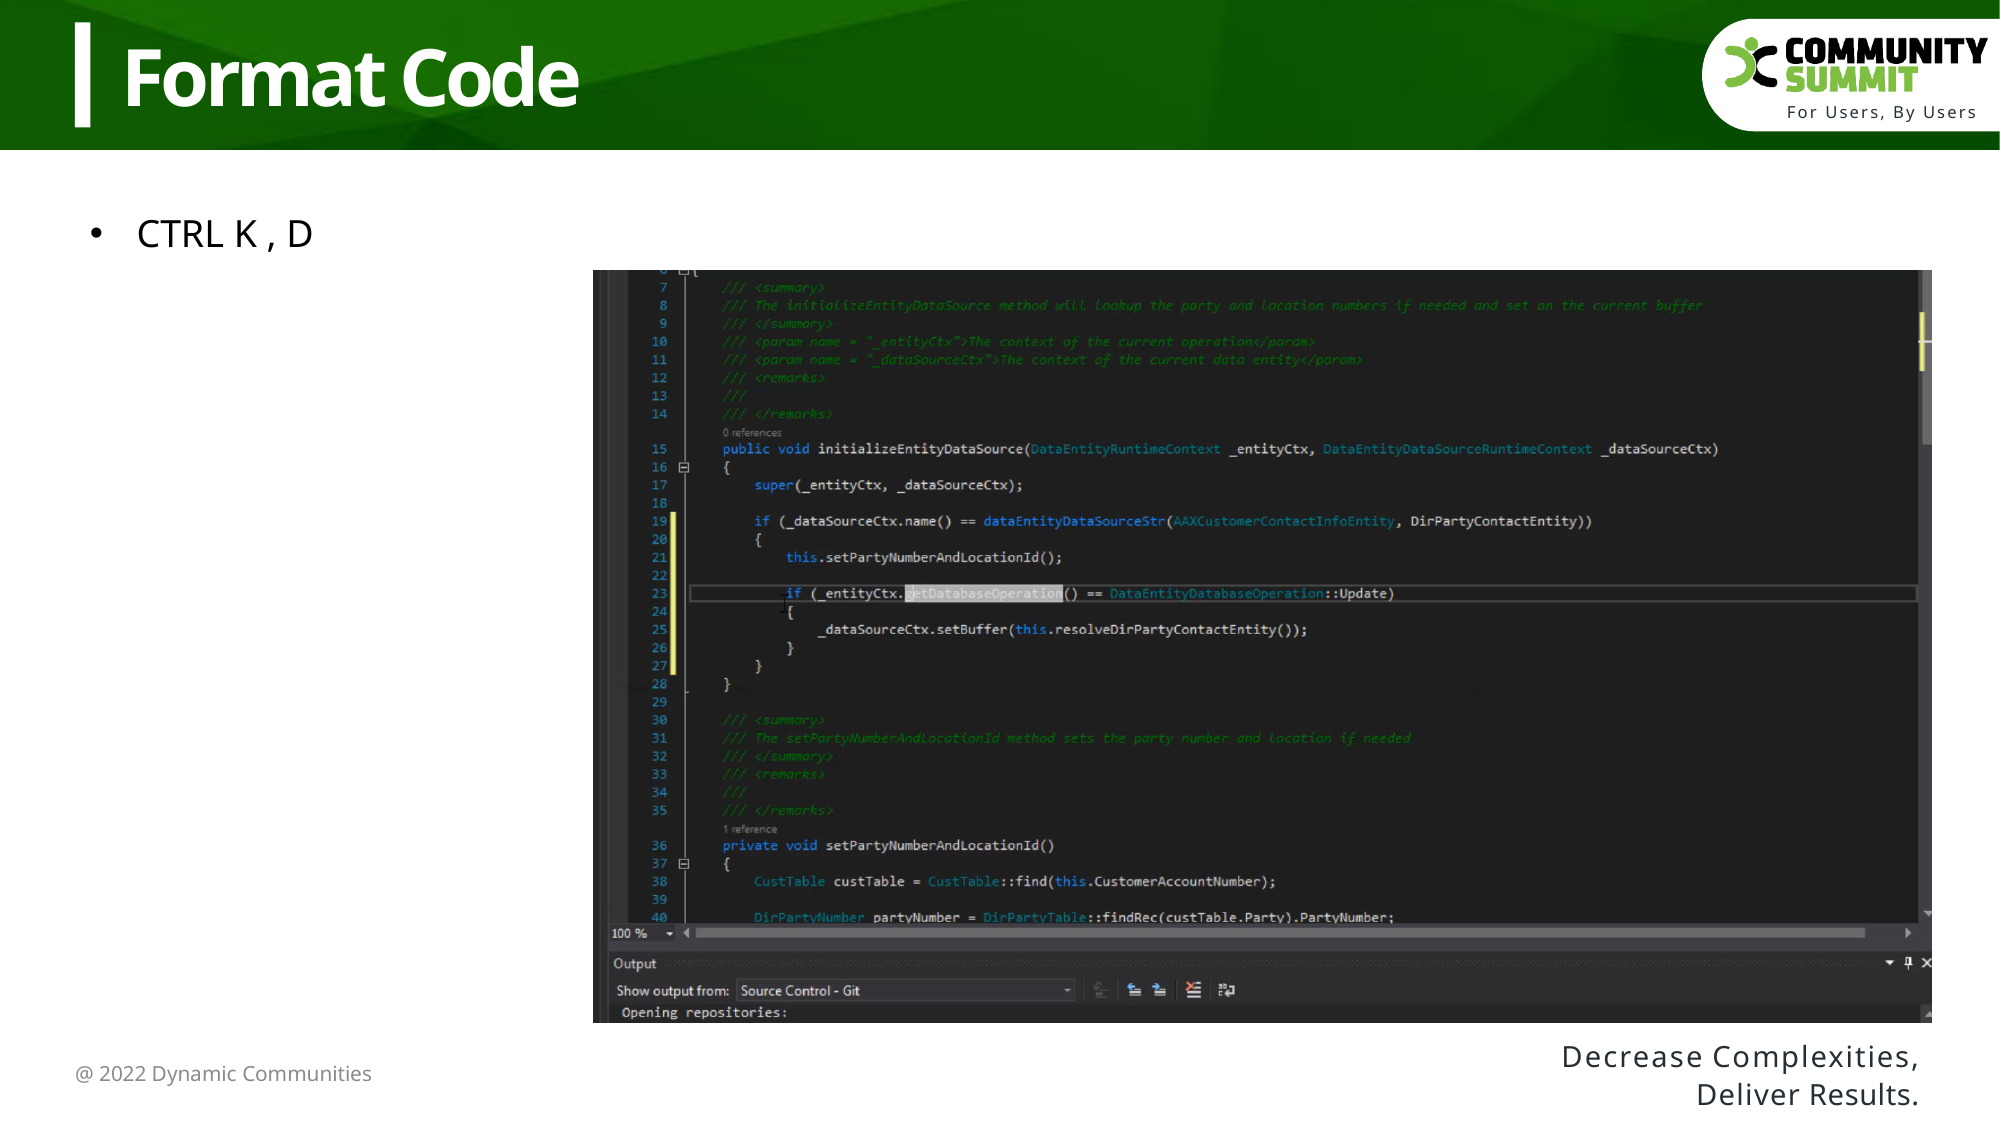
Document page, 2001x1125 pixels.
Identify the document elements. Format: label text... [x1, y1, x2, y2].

picture [0, 0, 2000, 150]
picture [592, 269, 1932, 1024]
list CTRL K , D [75, 179, 1925, 1023]
picture [1725, 37, 1988, 92]
list Format Code [121, 26, 1558, 179]
